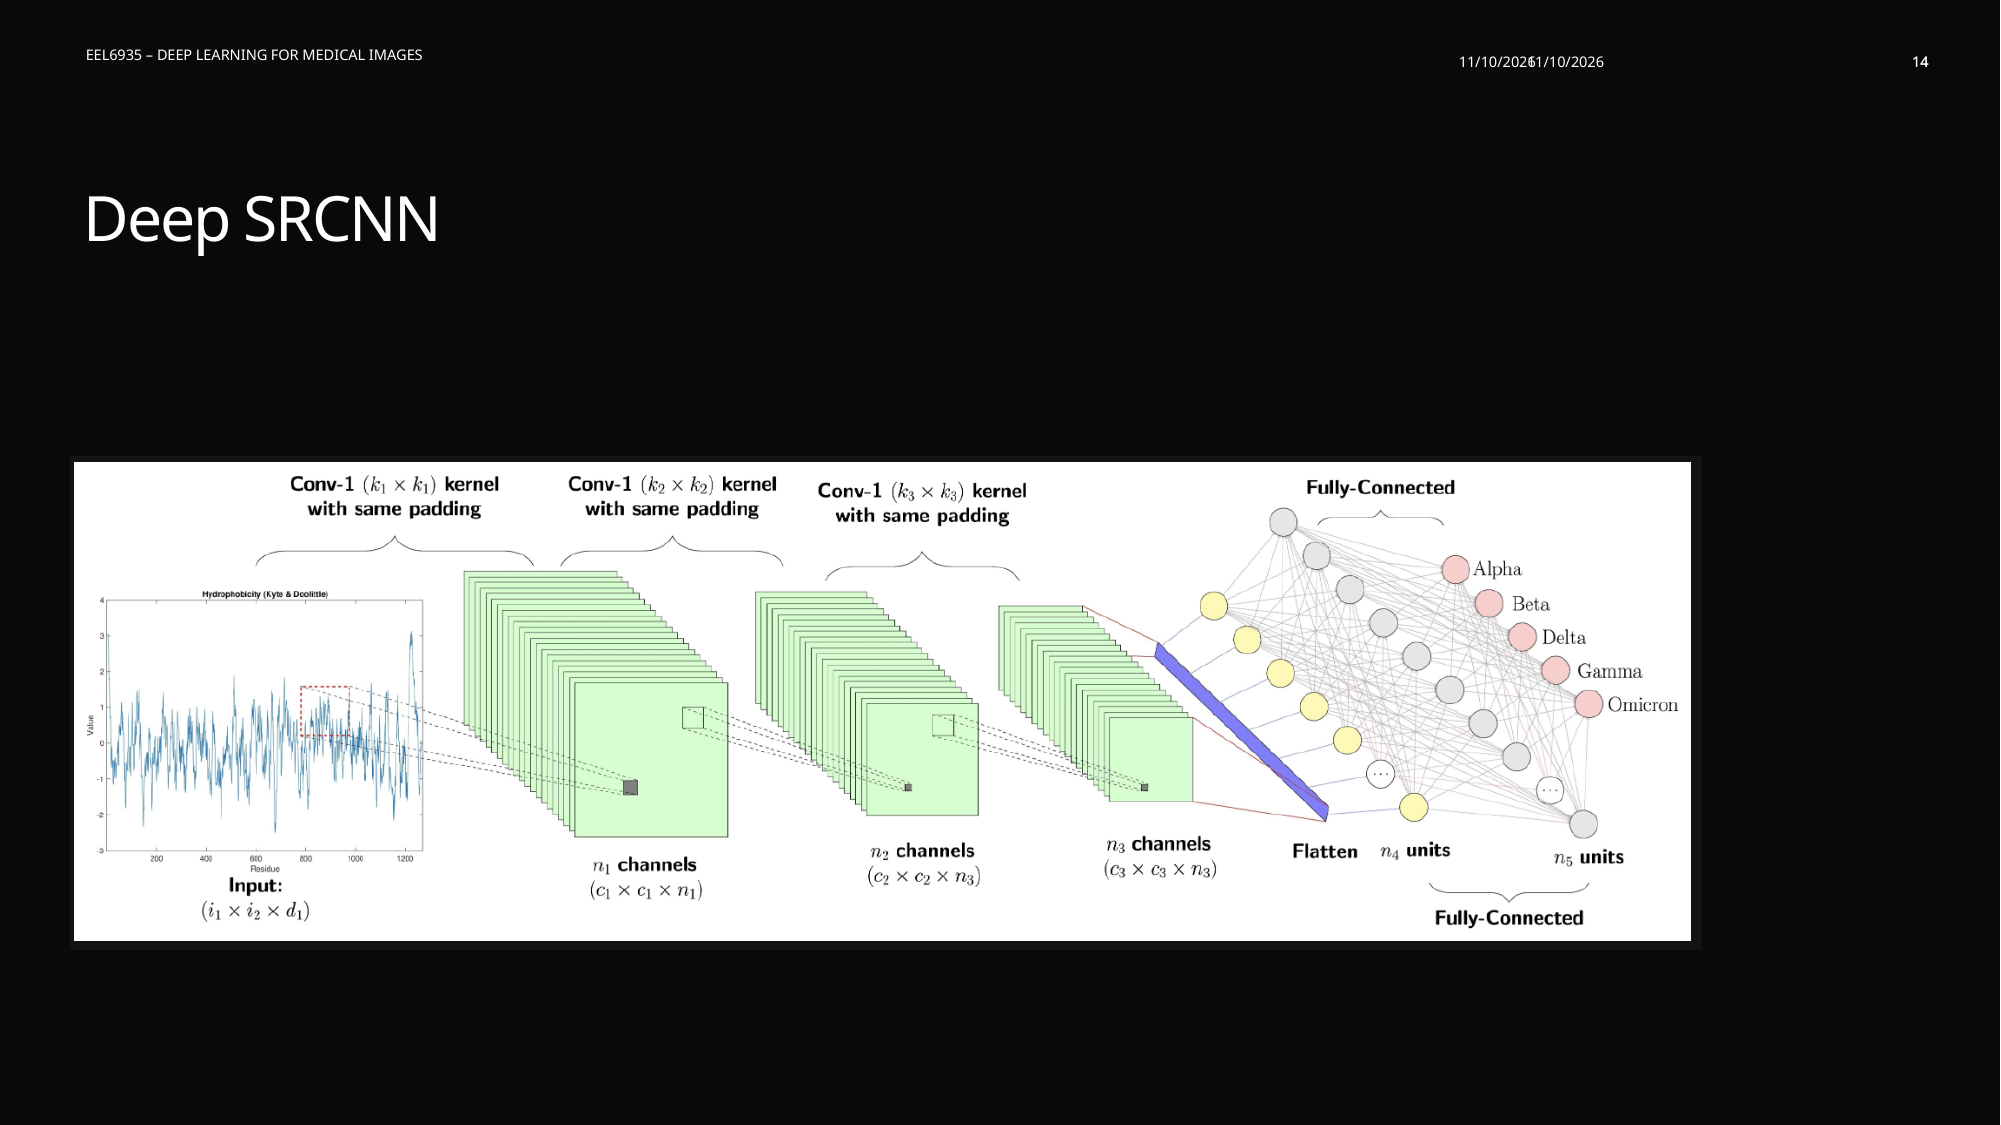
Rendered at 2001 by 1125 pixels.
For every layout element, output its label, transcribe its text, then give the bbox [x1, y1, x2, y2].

picture [70, 456, 1702, 950]
text_box Deep SRCNN [68, 182, 1700, 327]
slide_number 14 [1852, 35, 1944, 91]
footer EEL6935 – Deep Learning for medical images [70, 35, 519, 91]
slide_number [1443, 35, 1757, 91]
